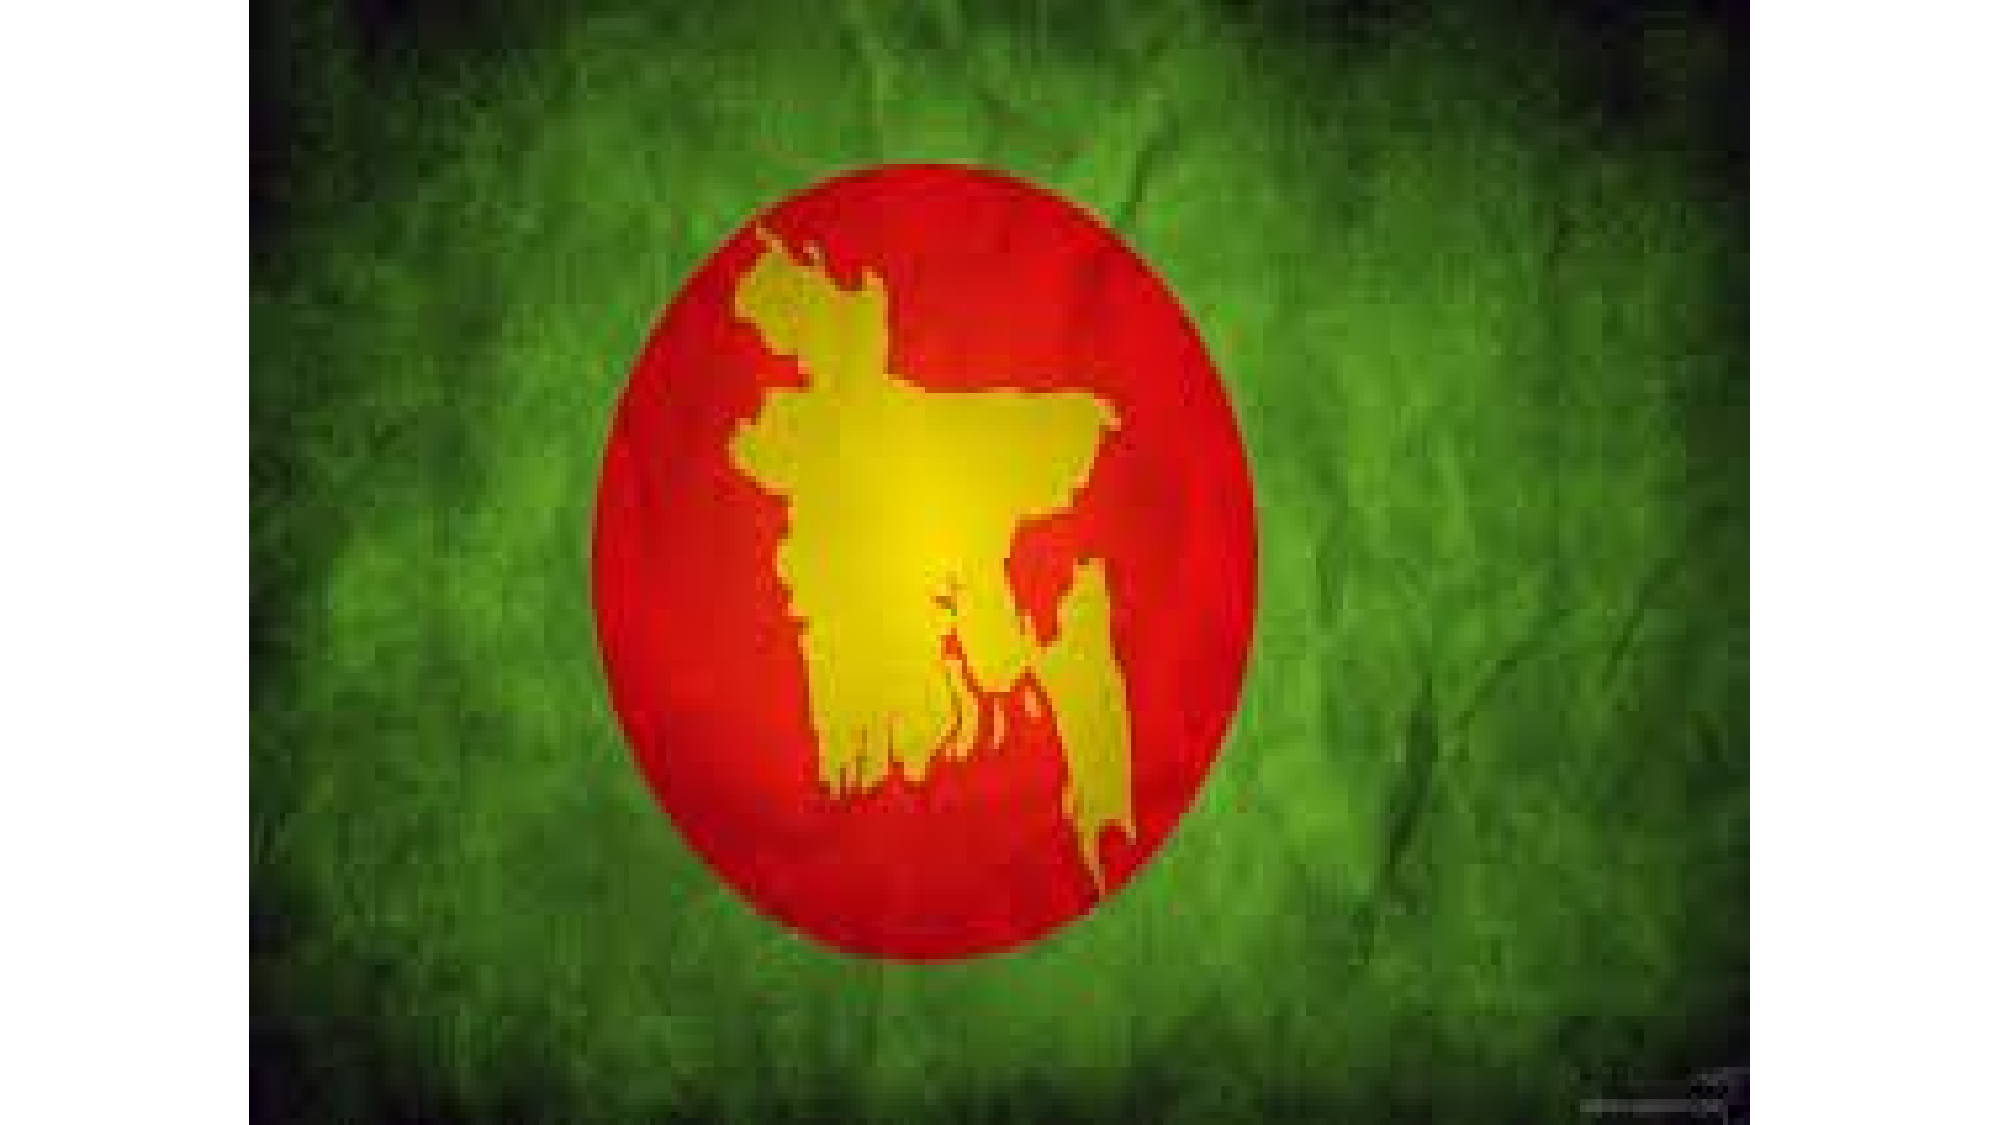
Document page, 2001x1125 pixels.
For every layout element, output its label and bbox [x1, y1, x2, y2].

list [249, 0, 1751, 1125]
